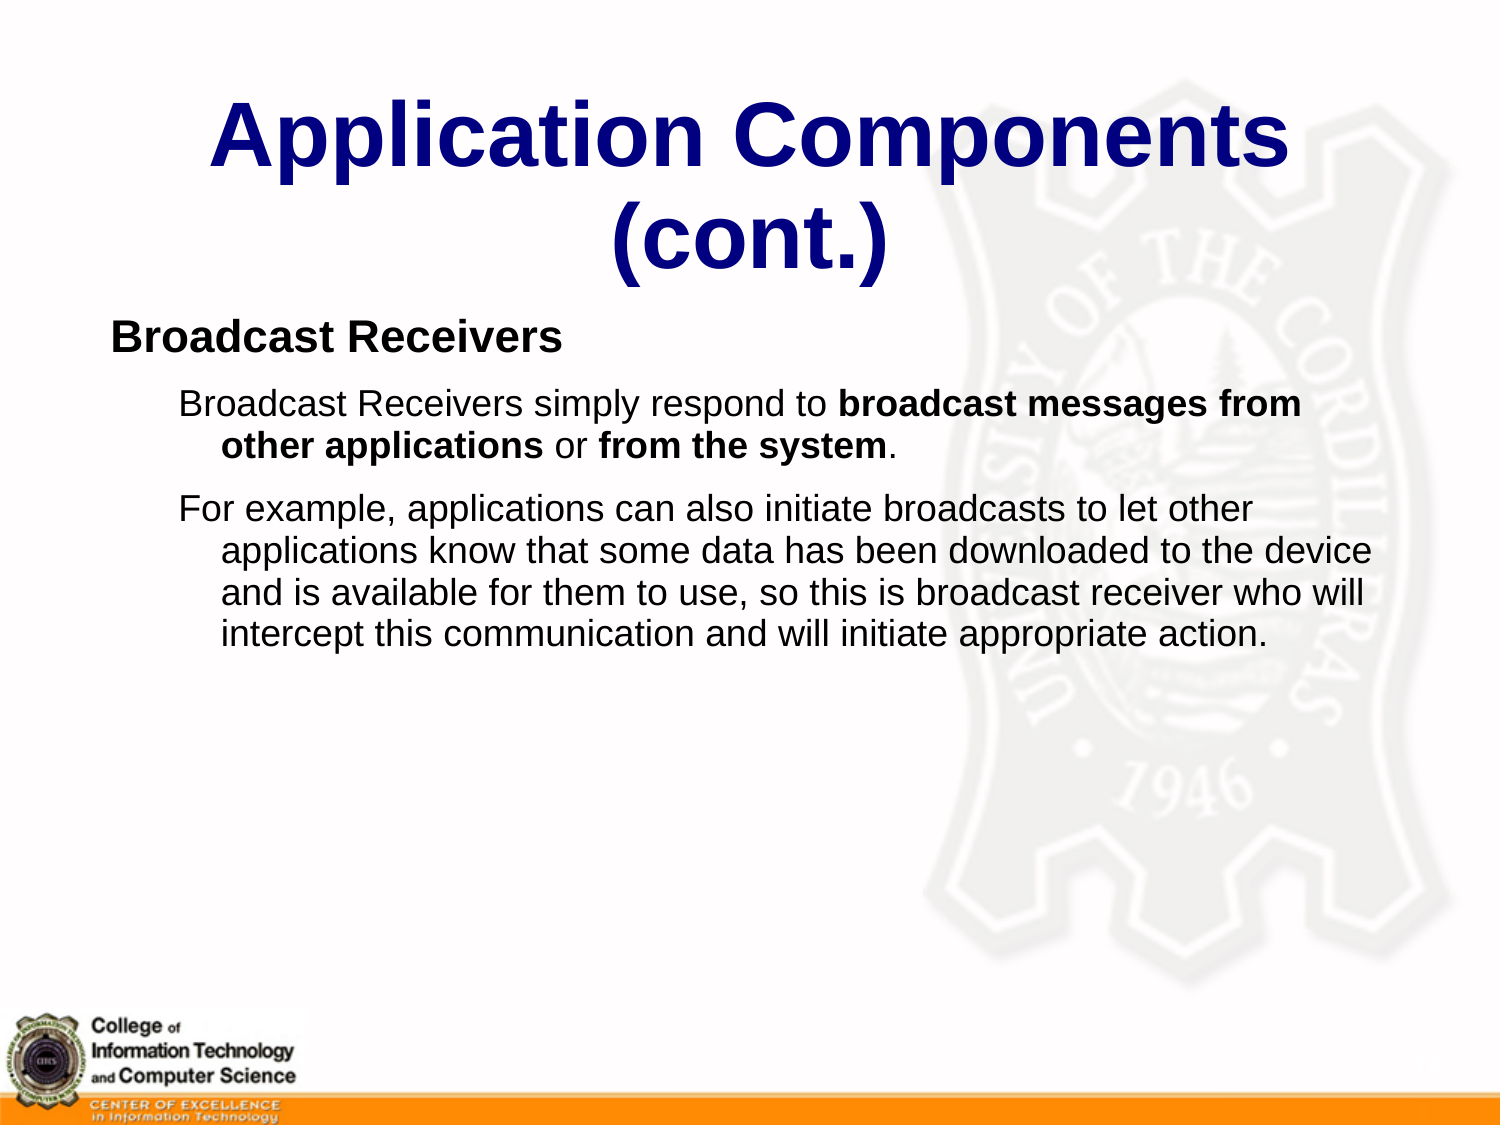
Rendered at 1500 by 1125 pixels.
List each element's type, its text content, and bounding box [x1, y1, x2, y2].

title Application Components (cont.) [110, 93, 1391, 281]
list Broadcast Receivers Broadcast Receivers simply respond to broadcast messages from other applications or from the system. For example, applications can also initiate broadcasts to let other applications know that some data has been downloaded to the device and is available for them to use, so this is broadcast receiver who will intercept this communication and will initiate appropriate action. [110, 308, 1391, 1017]
picture [0, 0, 1500, 1125]
